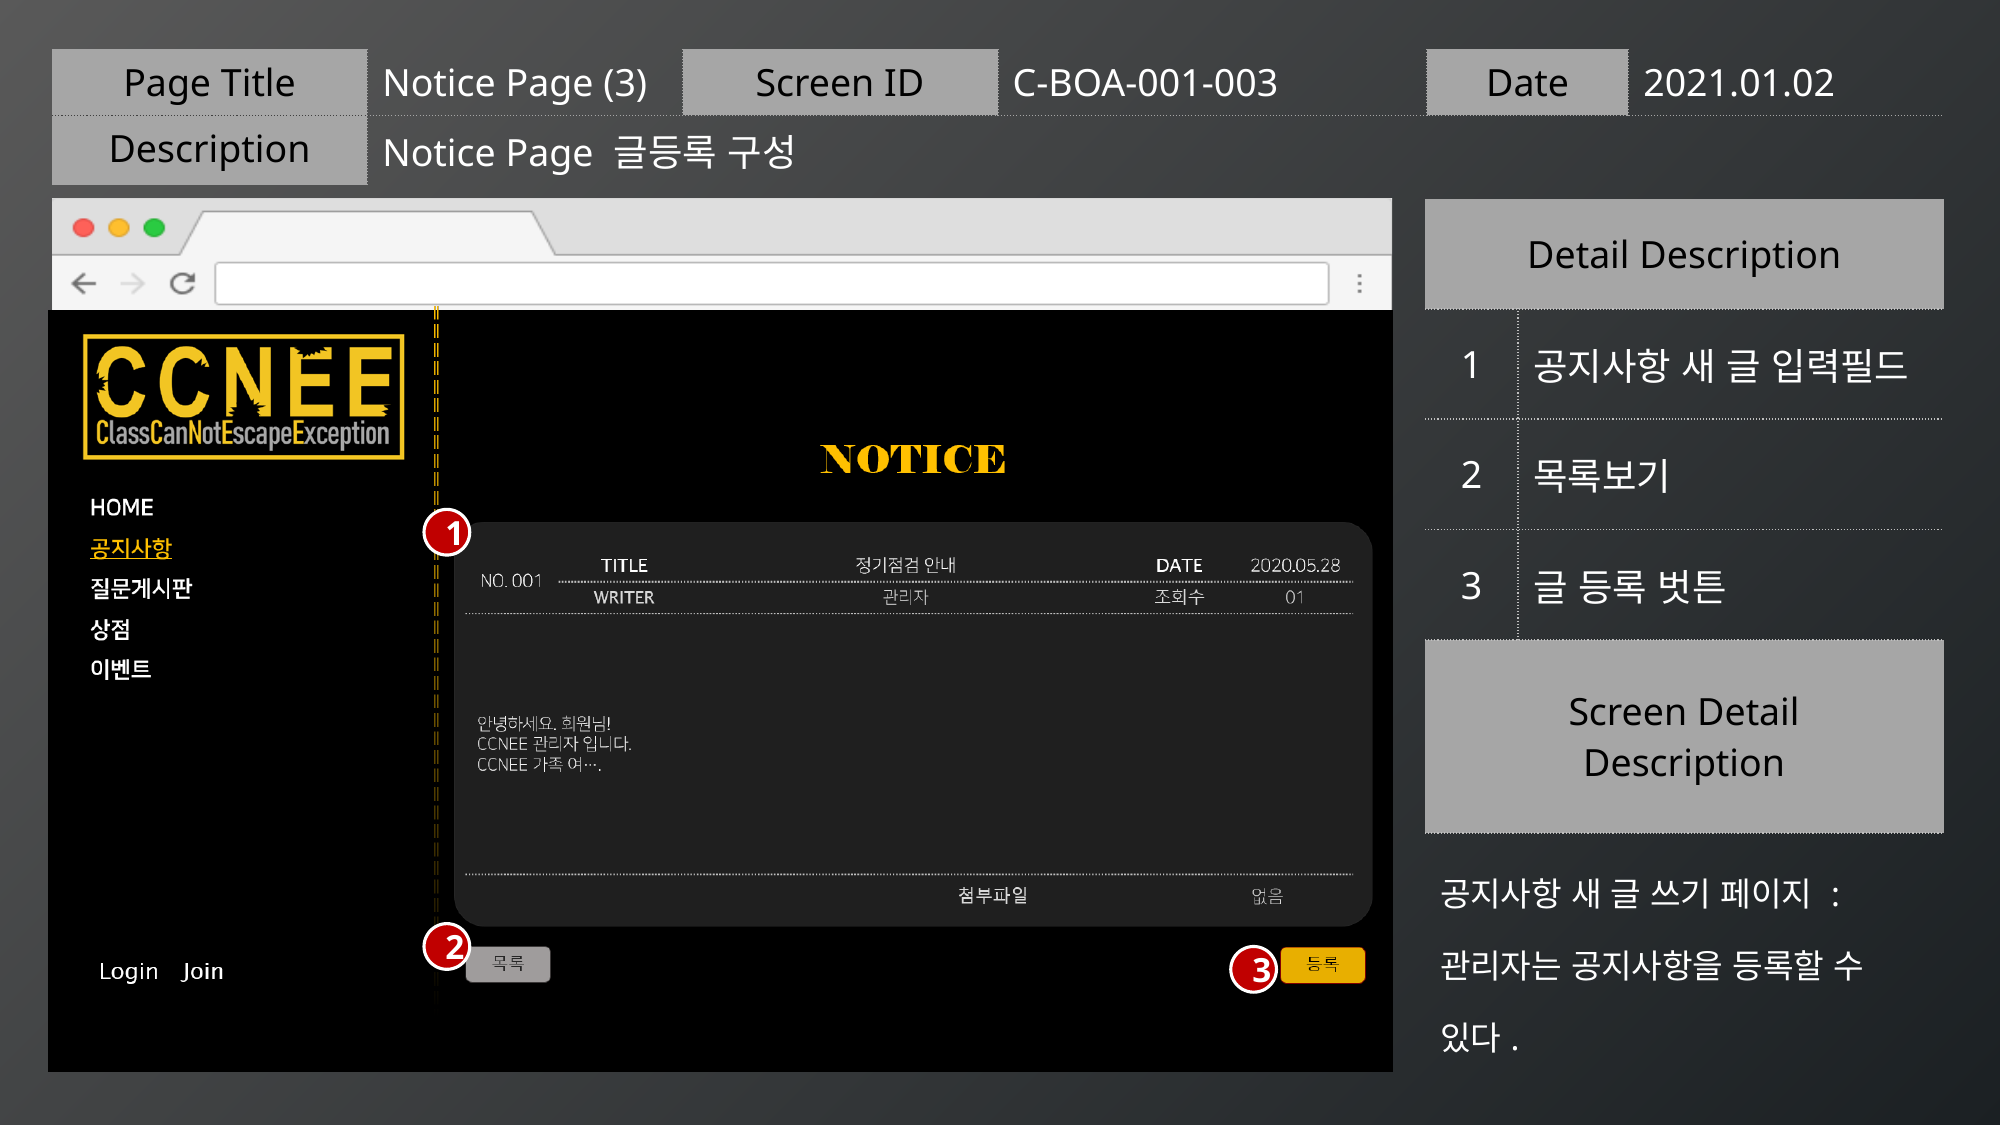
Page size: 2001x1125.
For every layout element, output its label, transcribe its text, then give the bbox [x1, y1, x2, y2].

table_header Page Title [52, 49, 367, 115]
table_cell Screen Detail Description [1425, 640, 1944, 833]
table_cell 공지사항 새 글 쓰기 페이지 : 관리자는 공지사항을 등록할 수 있다. [1425, 833, 1944, 1071]
table_header Notice Page (3) [367, 49, 683, 115]
table_cell 글 등록 벗튼 [1518, 529, 1944, 640]
table_cell 1 [1425, 309, 1518, 419]
table_cell Description [52, 115, 367, 185]
table_cell 목록보기 [1518, 419, 1944, 529]
table_header 2021.01.02 [1628, 49, 1944, 115]
table_header Detail Description [1425, 199, 1944, 309]
picture [34, 198, 1393, 1072]
table_header Screen ID [683, 49, 998, 115]
table_cell Notice Page 글등록 구성 [367, 115, 1944, 185]
table_cell 2 [1425, 419, 1518, 529]
table_header C-BOA-001-003 [998, 49, 1427, 115]
table_cell 3 [1425, 529, 1518, 640]
table_cell 공지사항 새 글 입력필드 [1518, 309, 1944, 419]
table_header Date [1427, 49, 1628, 115]
